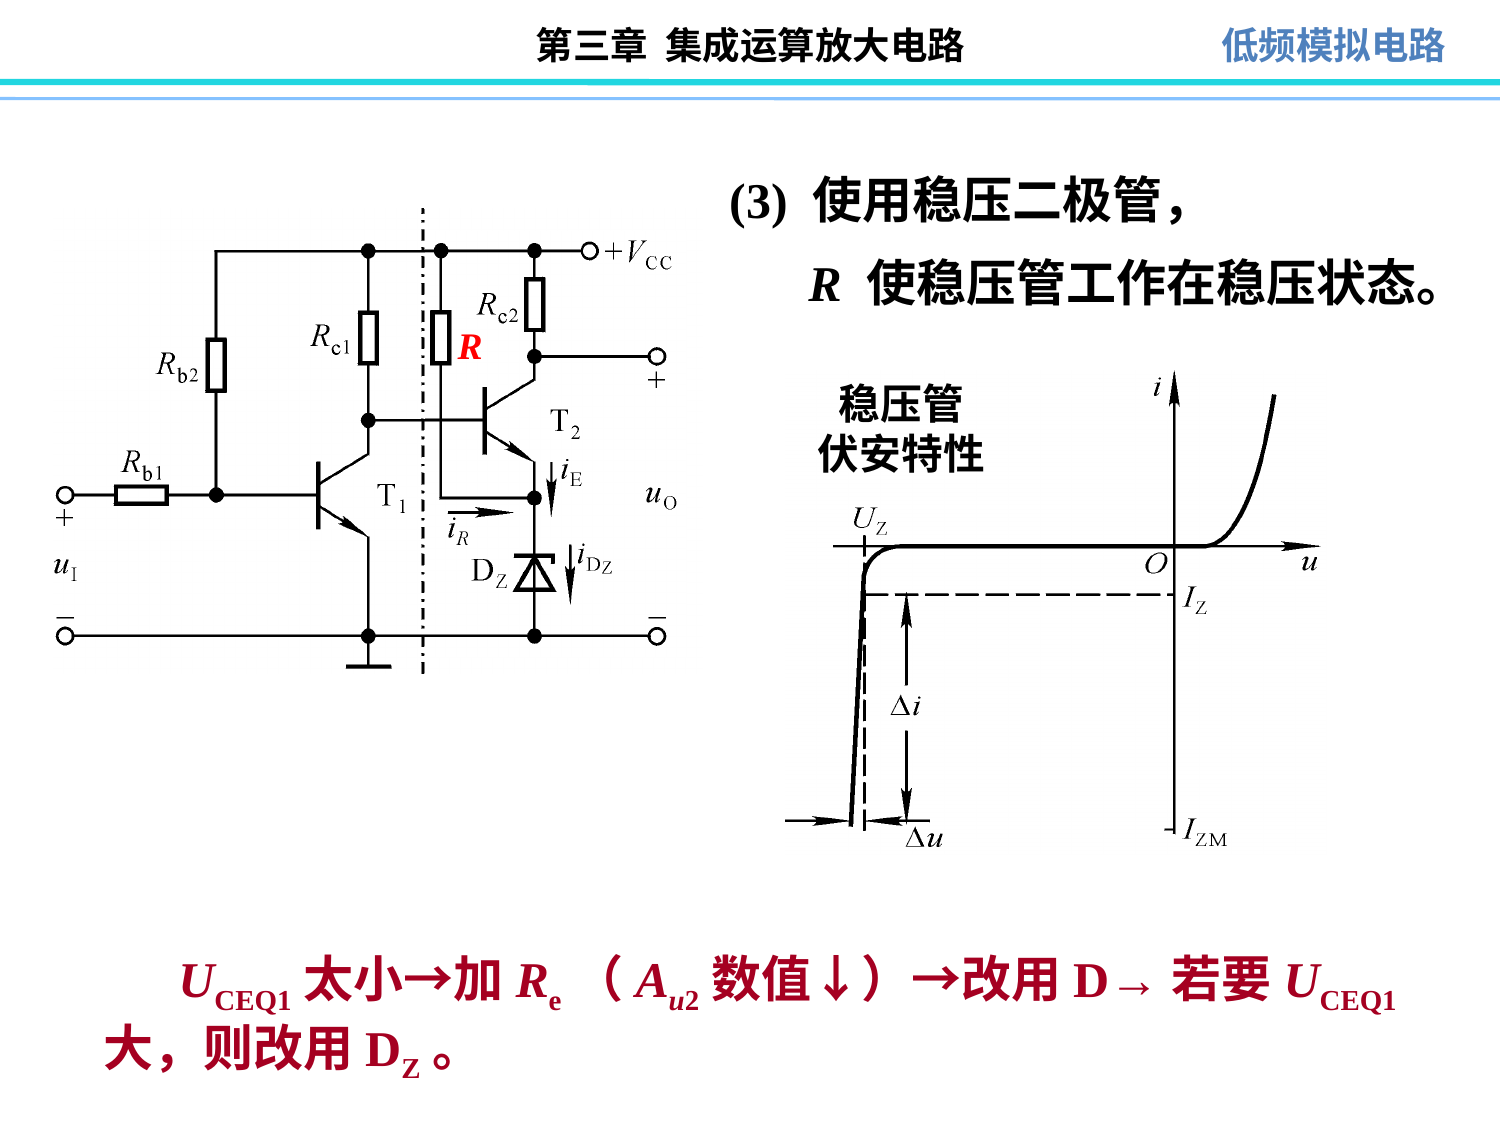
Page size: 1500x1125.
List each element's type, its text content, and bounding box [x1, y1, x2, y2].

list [425, 231, 687, 658]
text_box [770, 370, 1327, 855]
picture [53, 208, 703, 674]
text_box UCEQ1太小→加Re（Au2数值↓）→改用D→若要UCEQ1大，则改用DZ。 [88, 940, 1424, 1092]
text_box R 使稳压管工作在稳压状态。 [793, 243, 1478, 319]
text_box (3) 使用稳压二极管， [714, 160, 1350, 236]
